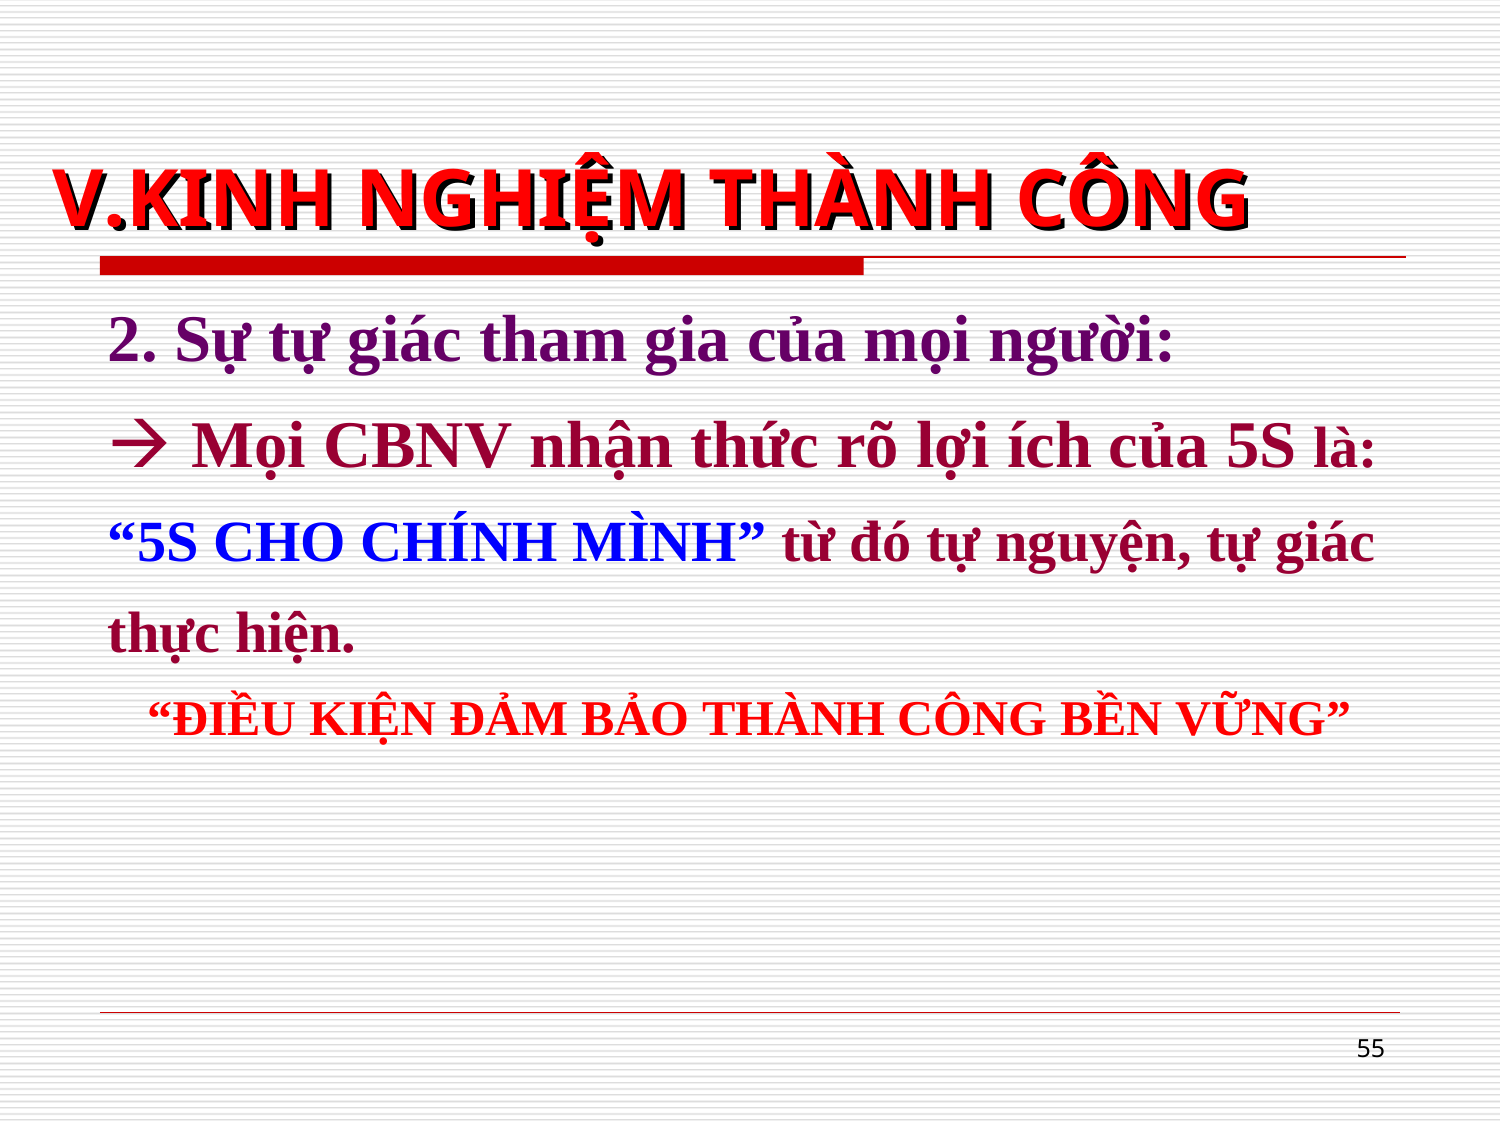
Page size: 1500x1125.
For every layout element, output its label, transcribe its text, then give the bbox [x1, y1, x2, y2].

text_box <number> [1074, 1024, 1400, 1103]
title V.KINH NGHIỆM THÀNH CÔNG [37, 50, 1463, 250]
picture [0, 0, 1500, 1125]
text_box 2. Sự tự giác tham gia của mọi người:  Mọi CBNV nhận thức rõ lợi ích của 5S là: “5S CHO CHÍNH MÌNH” từ đó tự nguyện, tự giác thực hiện. “ĐIỀU KIỆN ĐẢM BẢO THÀNH CÔNG BỀN VỮNG” [92, 287, 1406, 988]
